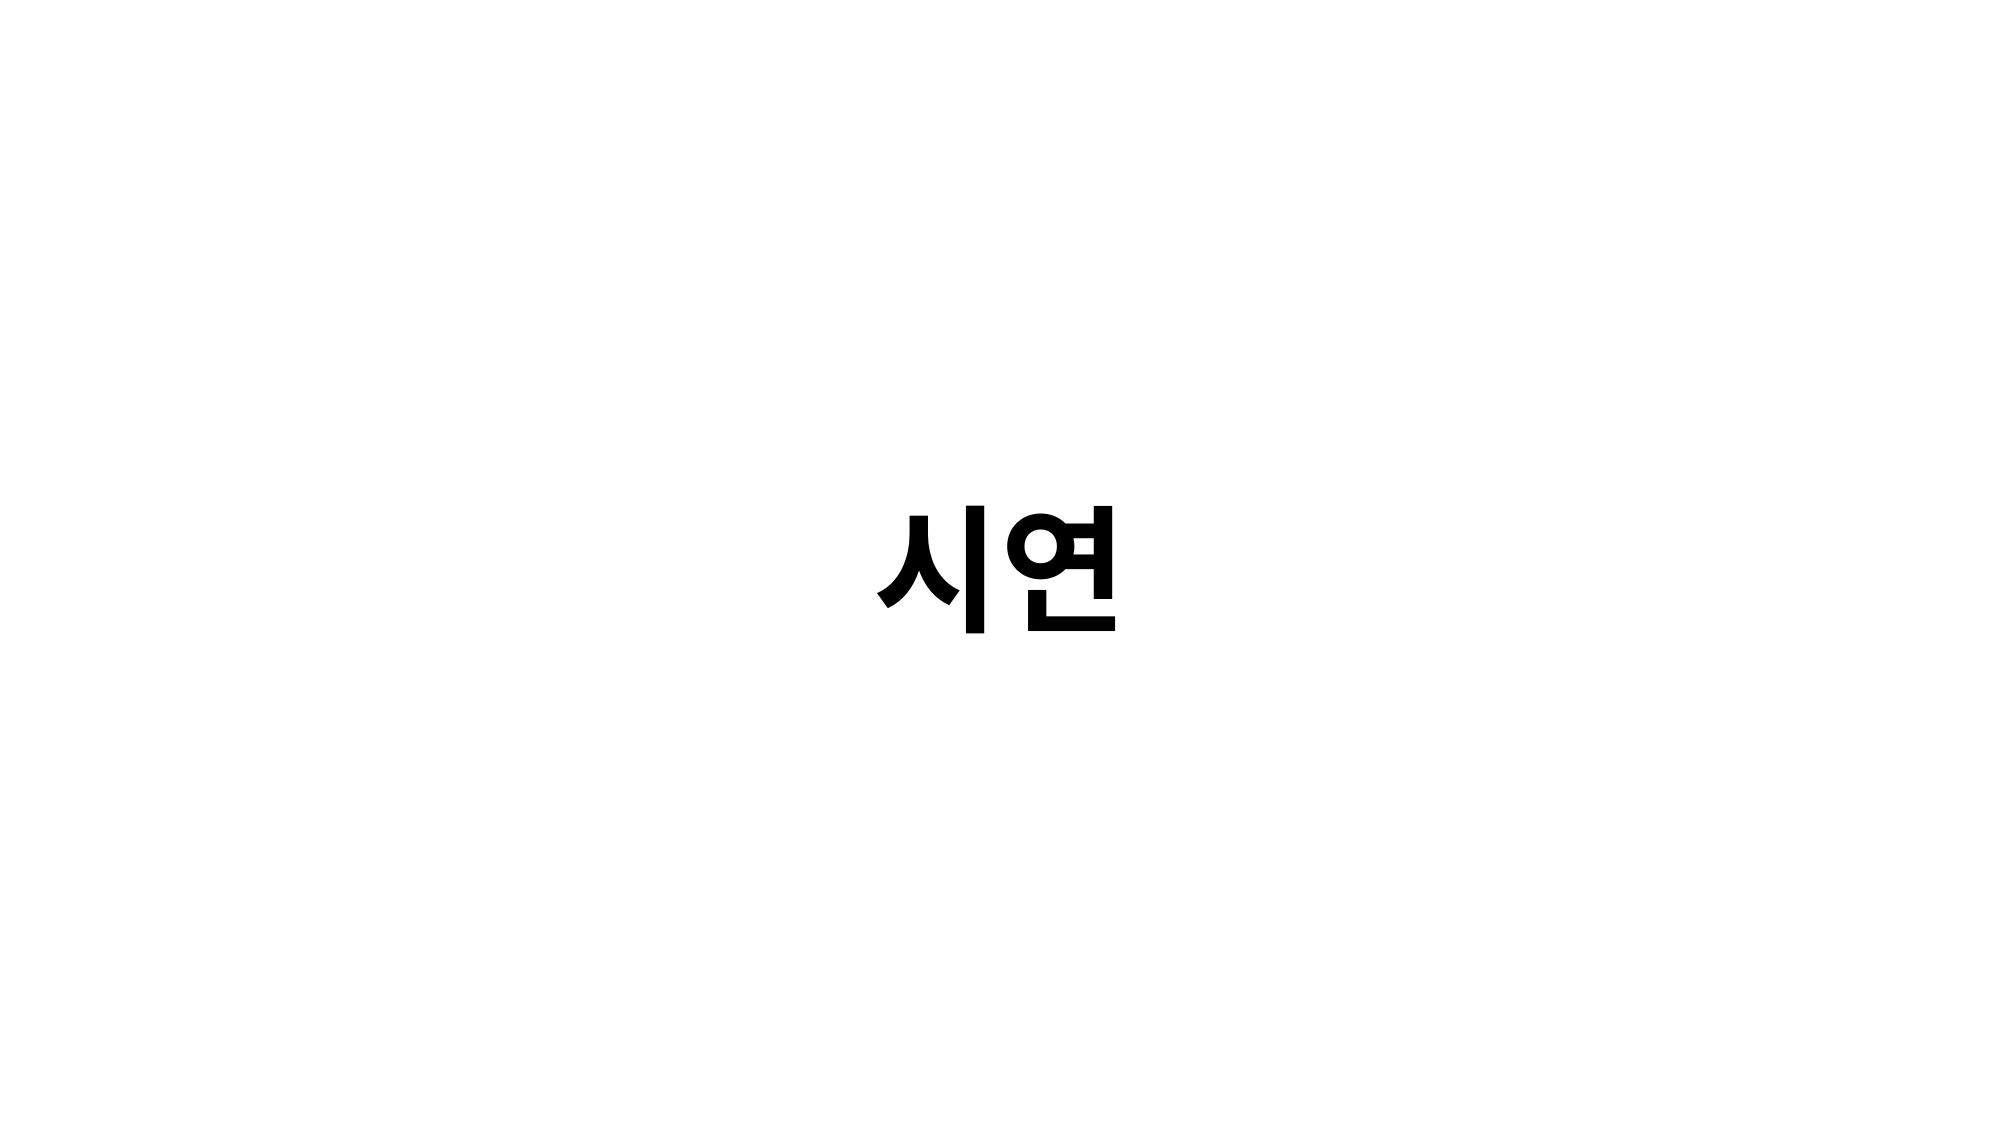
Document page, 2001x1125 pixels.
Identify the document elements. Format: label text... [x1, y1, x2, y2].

title 시연 [324, 466, 1676, 659]
